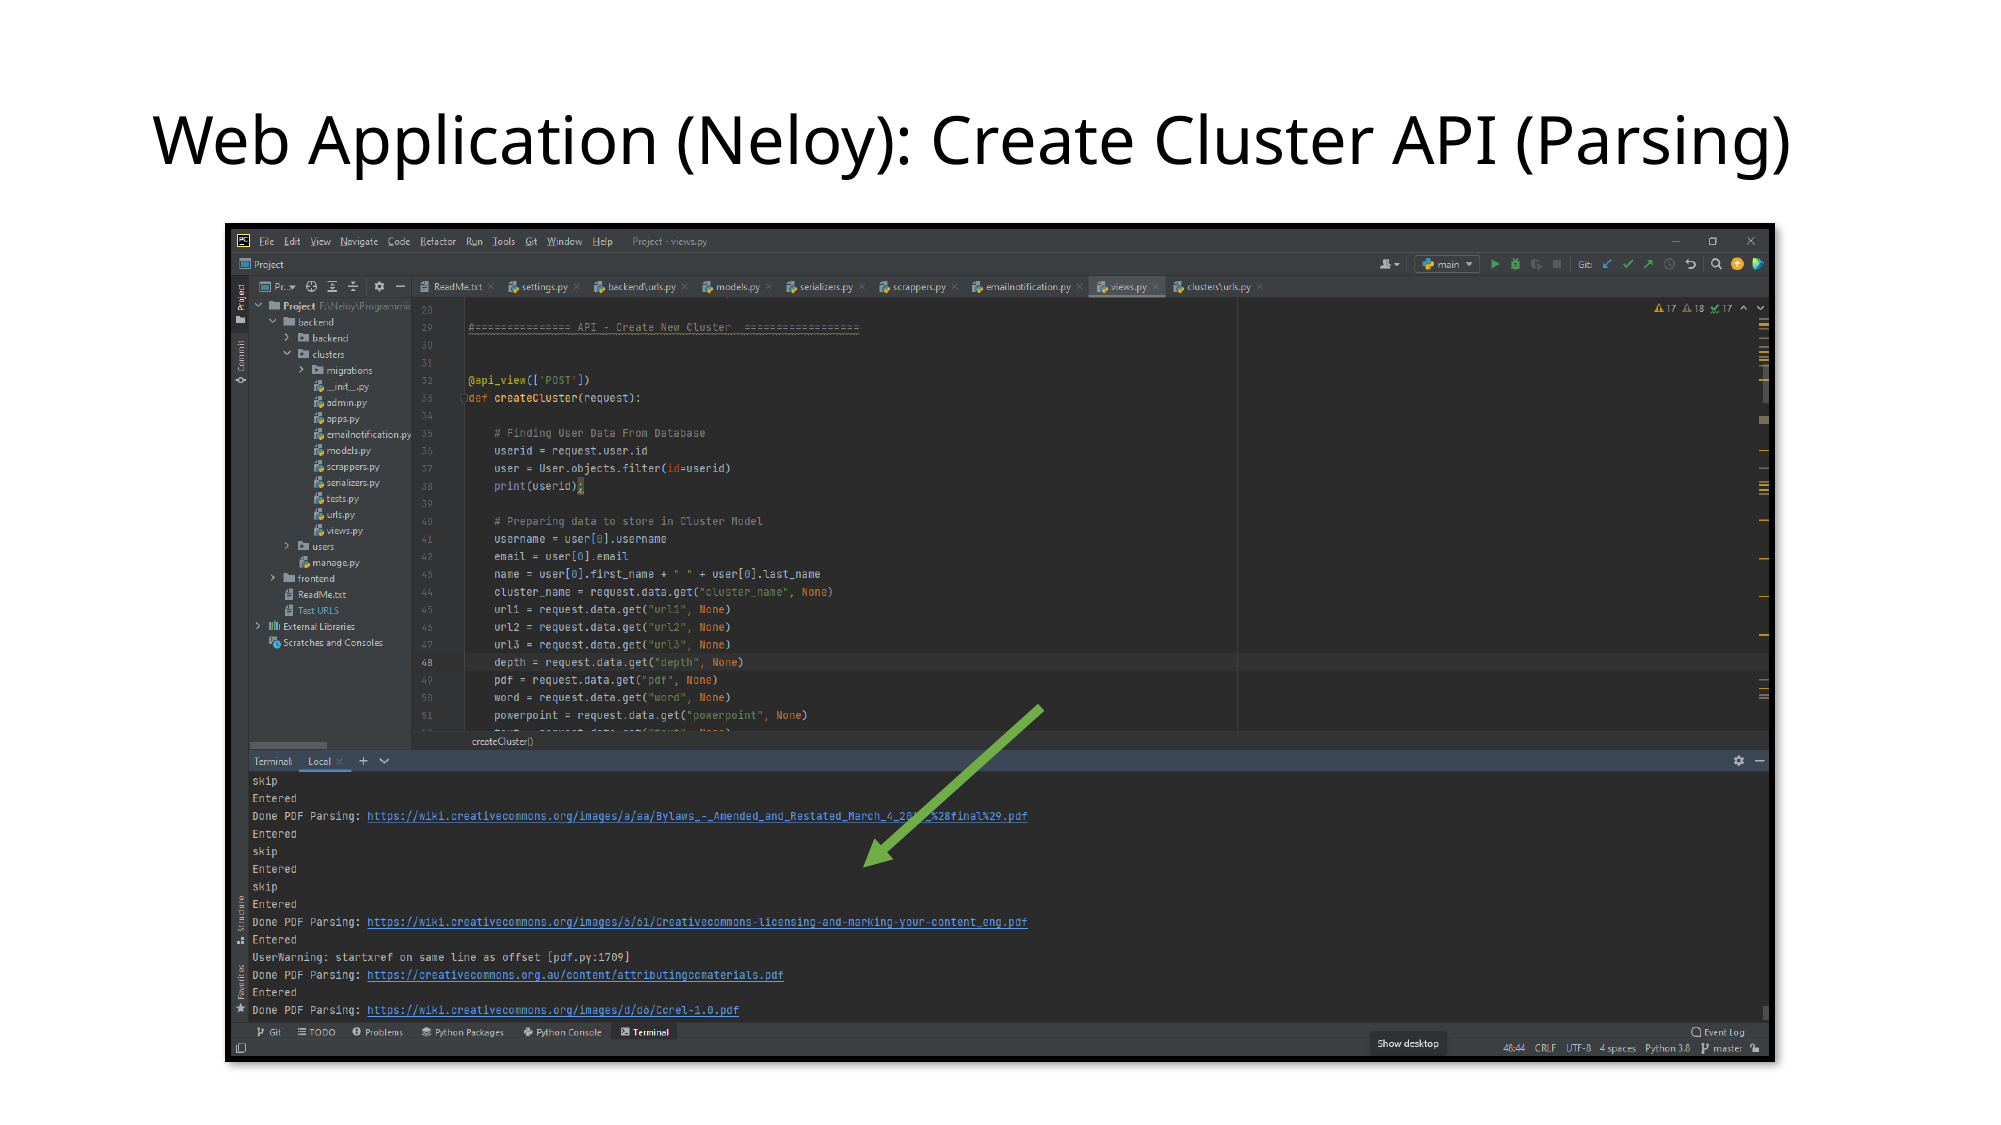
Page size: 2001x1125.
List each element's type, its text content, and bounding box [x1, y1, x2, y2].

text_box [862, 707, 1042, 868]
text_box Web Application (Neloy): Create Cluster API (Parsing) [137, 99, 1863, 203]
picture [231, 229, 1769, 1056]
